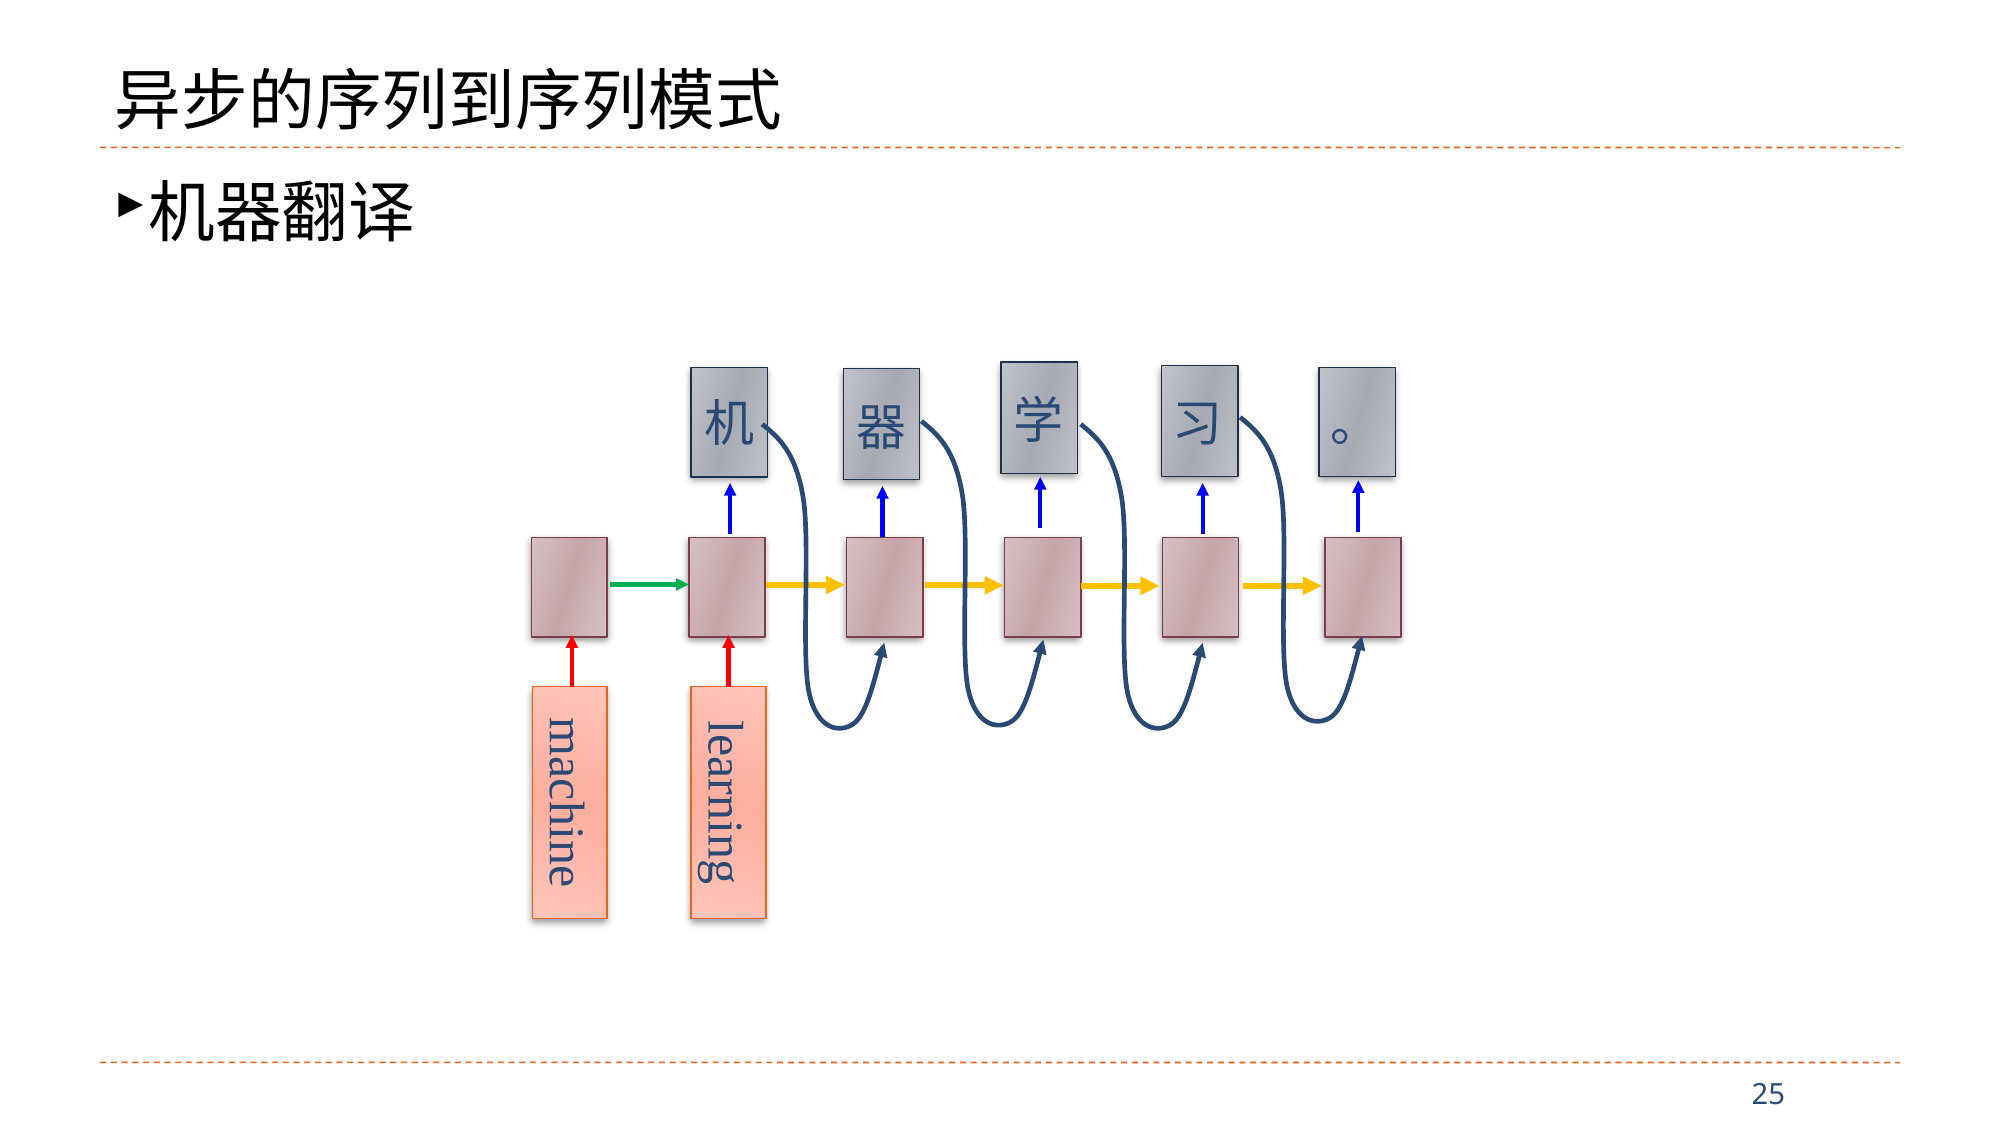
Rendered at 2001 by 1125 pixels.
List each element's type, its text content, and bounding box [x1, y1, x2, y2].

text_box 。 [1303, 384, 1407, 460]
text_box [688, 537, 766, 638]
text_box [1161, 365, 1239, 384]
text_box [1096, 435, 1206, 730]
text_box [939, 435, 1047, 727]
list 机器翻译 [99, 162, 1900, 1050]
text_box [1004, 543, 1082, 638]
text_box [1161, 460, 1239, 477]
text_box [829, 368, 934, 538]
text_box [1318, 460, 1396, 477]
text_box [1318, 367, 1396, 384]
text_box [761, 422, 888, 730]
text_box [1162, 537, 1239, 638]
text_box 机 [677, 384, 781, 460]
text_box [690, 460, 768, 478]
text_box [986, 361, 1091, 529]
text_box [531, 537, 608, 638]
text_box [1324, 537, 1402, 638]
text_box [1239, 416, 1365, 723]
text_box [846, 551, 924, 638]
text_box 习 [1145, 384, 1249, 460]
text_box [690, 367, 768, 384]
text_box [689, 686, 766, 919]
title 异步的序列到序列模式 [99, 24, 1900, 146]
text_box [531, 686, 608, 919]
